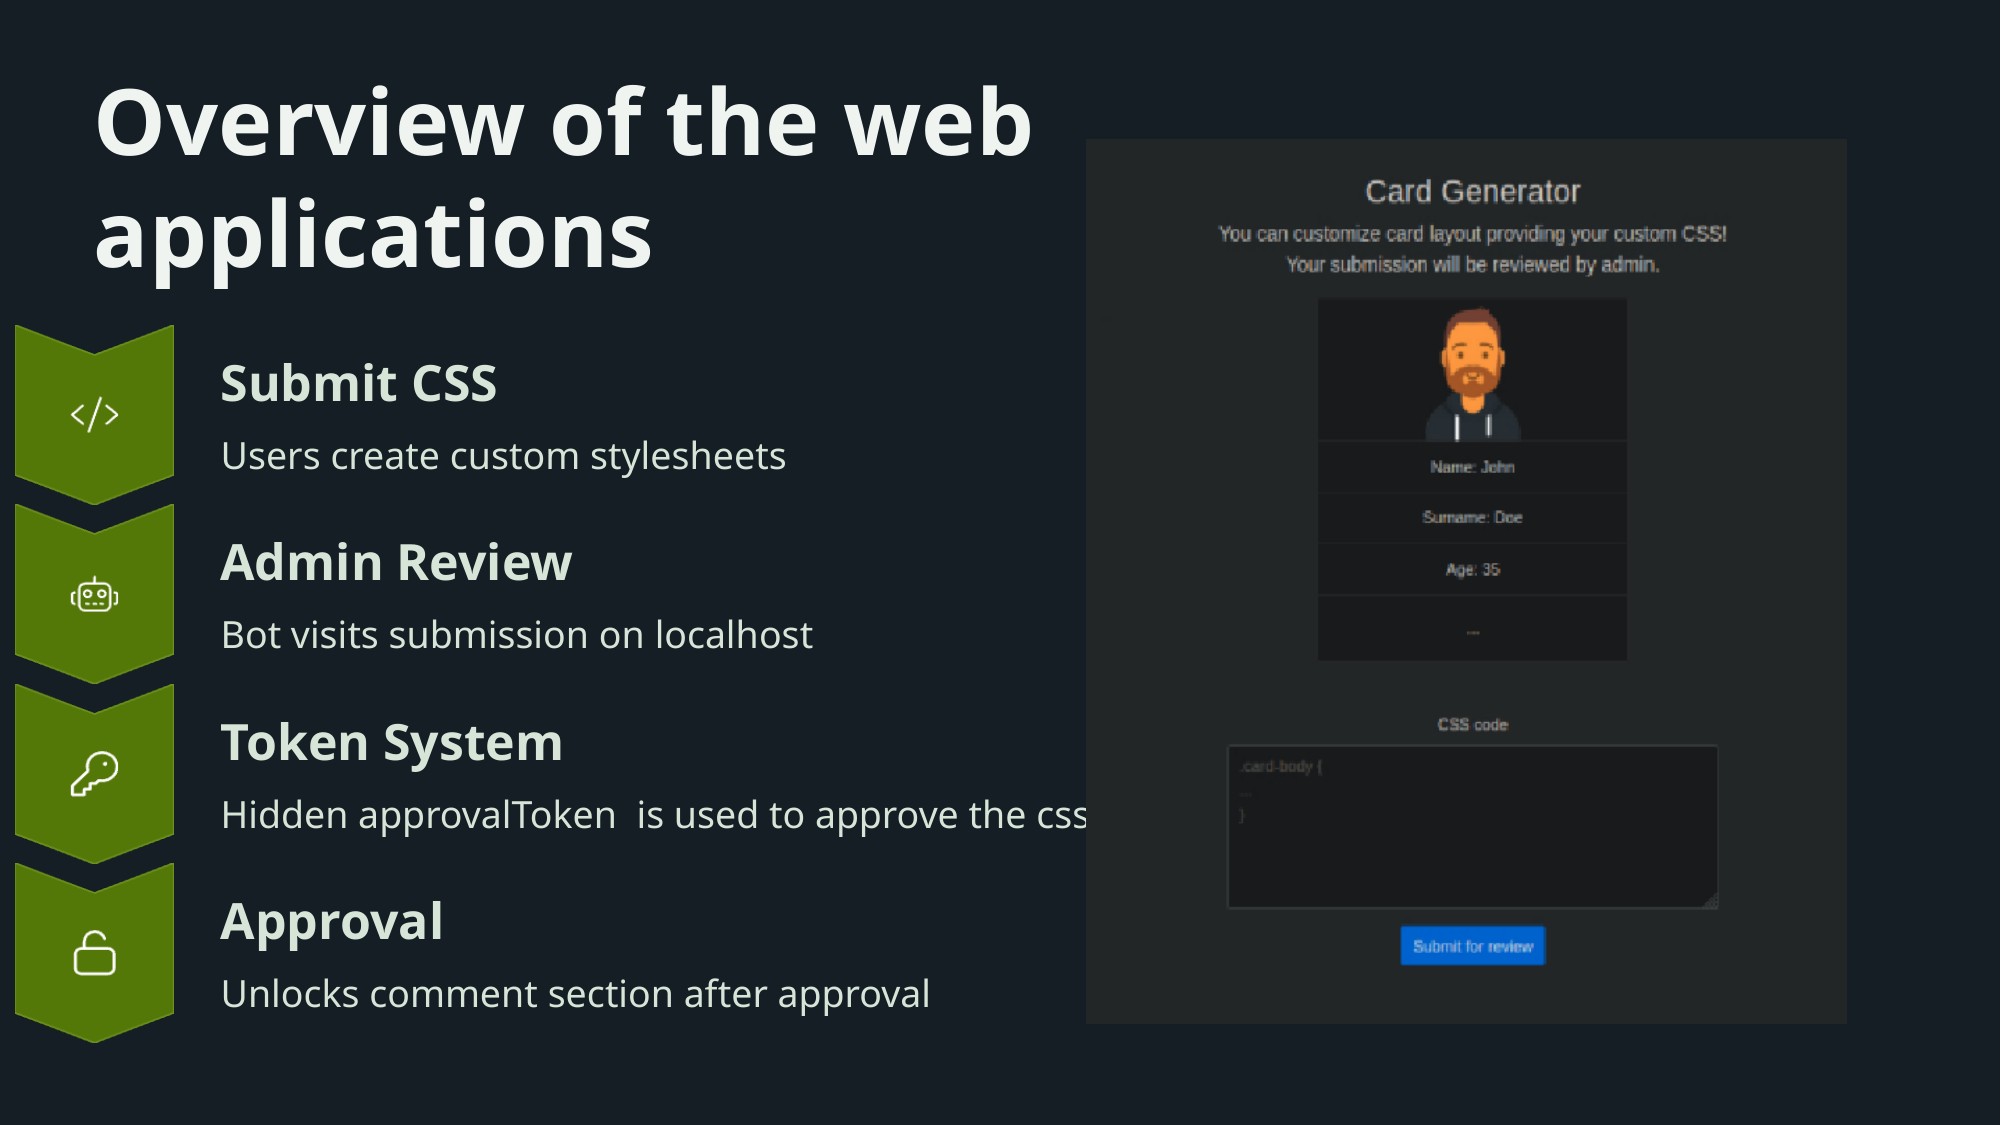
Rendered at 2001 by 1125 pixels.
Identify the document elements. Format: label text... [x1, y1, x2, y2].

text_box Admin Review [220, 534, 674, 582]
text_box Unlocks comment section after approval [220, 957, 1086, 1006]
text_box Token System [220, 713, 668, 761]
text_box Approval [220, 893, 617, 940]
text_box Overview of the web applications [94, 61, 1183, 248]
text_box Submit CSS [220, 355, 617, 402]
text_box Hidden approvalToken is used to approve the css [220, 778, 1086, 827]
picture [1086, 139, 1848, 1024]
text_box Users create custom stylesheets [220, 419, 1086, 468]
picture [14, 324, 174, 1044]
text_box Bot visits submission on localhost [220, 599, 1086, 648]
